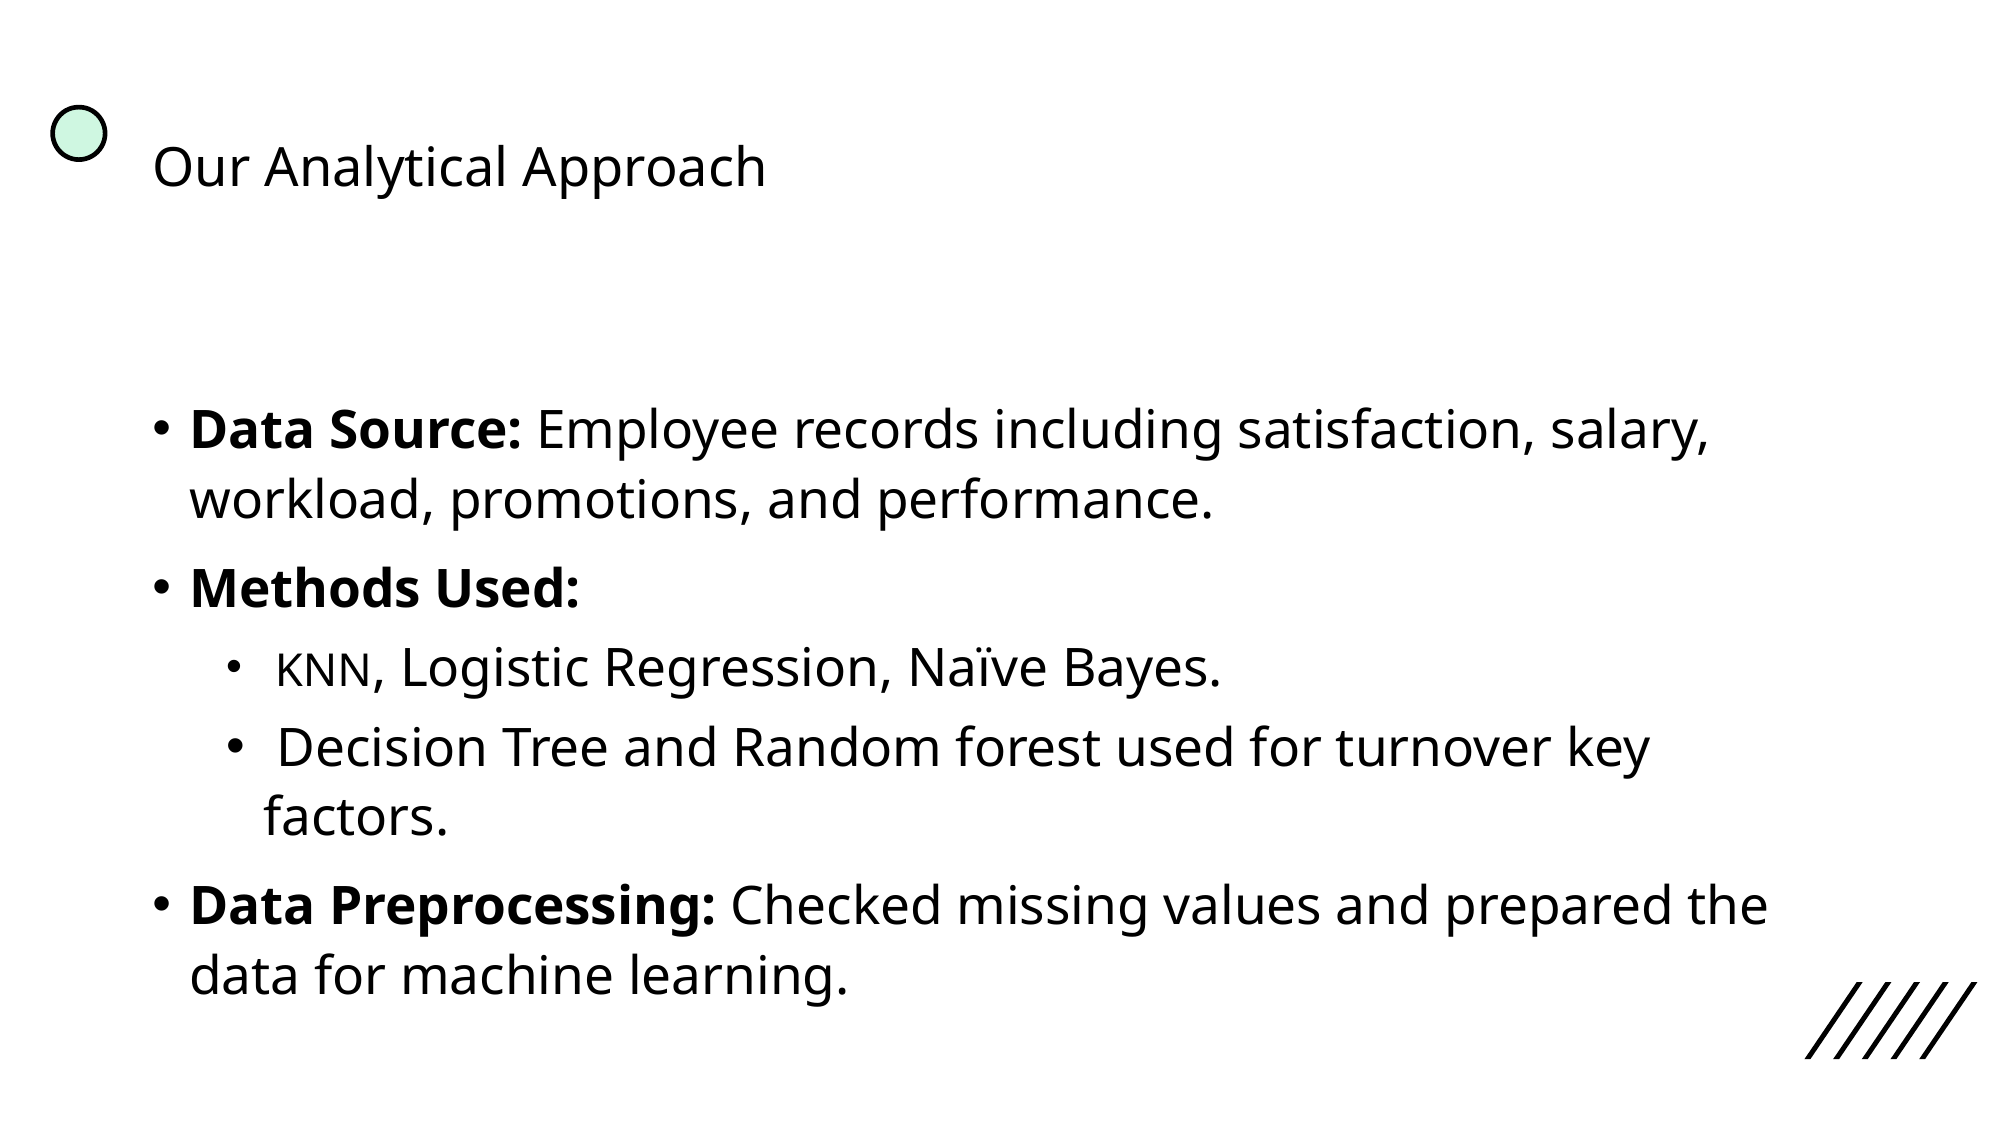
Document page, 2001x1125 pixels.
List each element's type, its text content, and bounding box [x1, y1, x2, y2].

title Our Analytical Approach [137, 59, 1863, 278]
list Data Source: Employee records including satisfaction, salary, workload, promotions, and performance. Methods Used: KNN, Logistic Regression, Naïve Bayes. Decision Tree and Random forest used for turnover key factors. Data Preprocessing: Checked missing values and prepared the data for machine learning. [137, 299, 1863, 1014]
